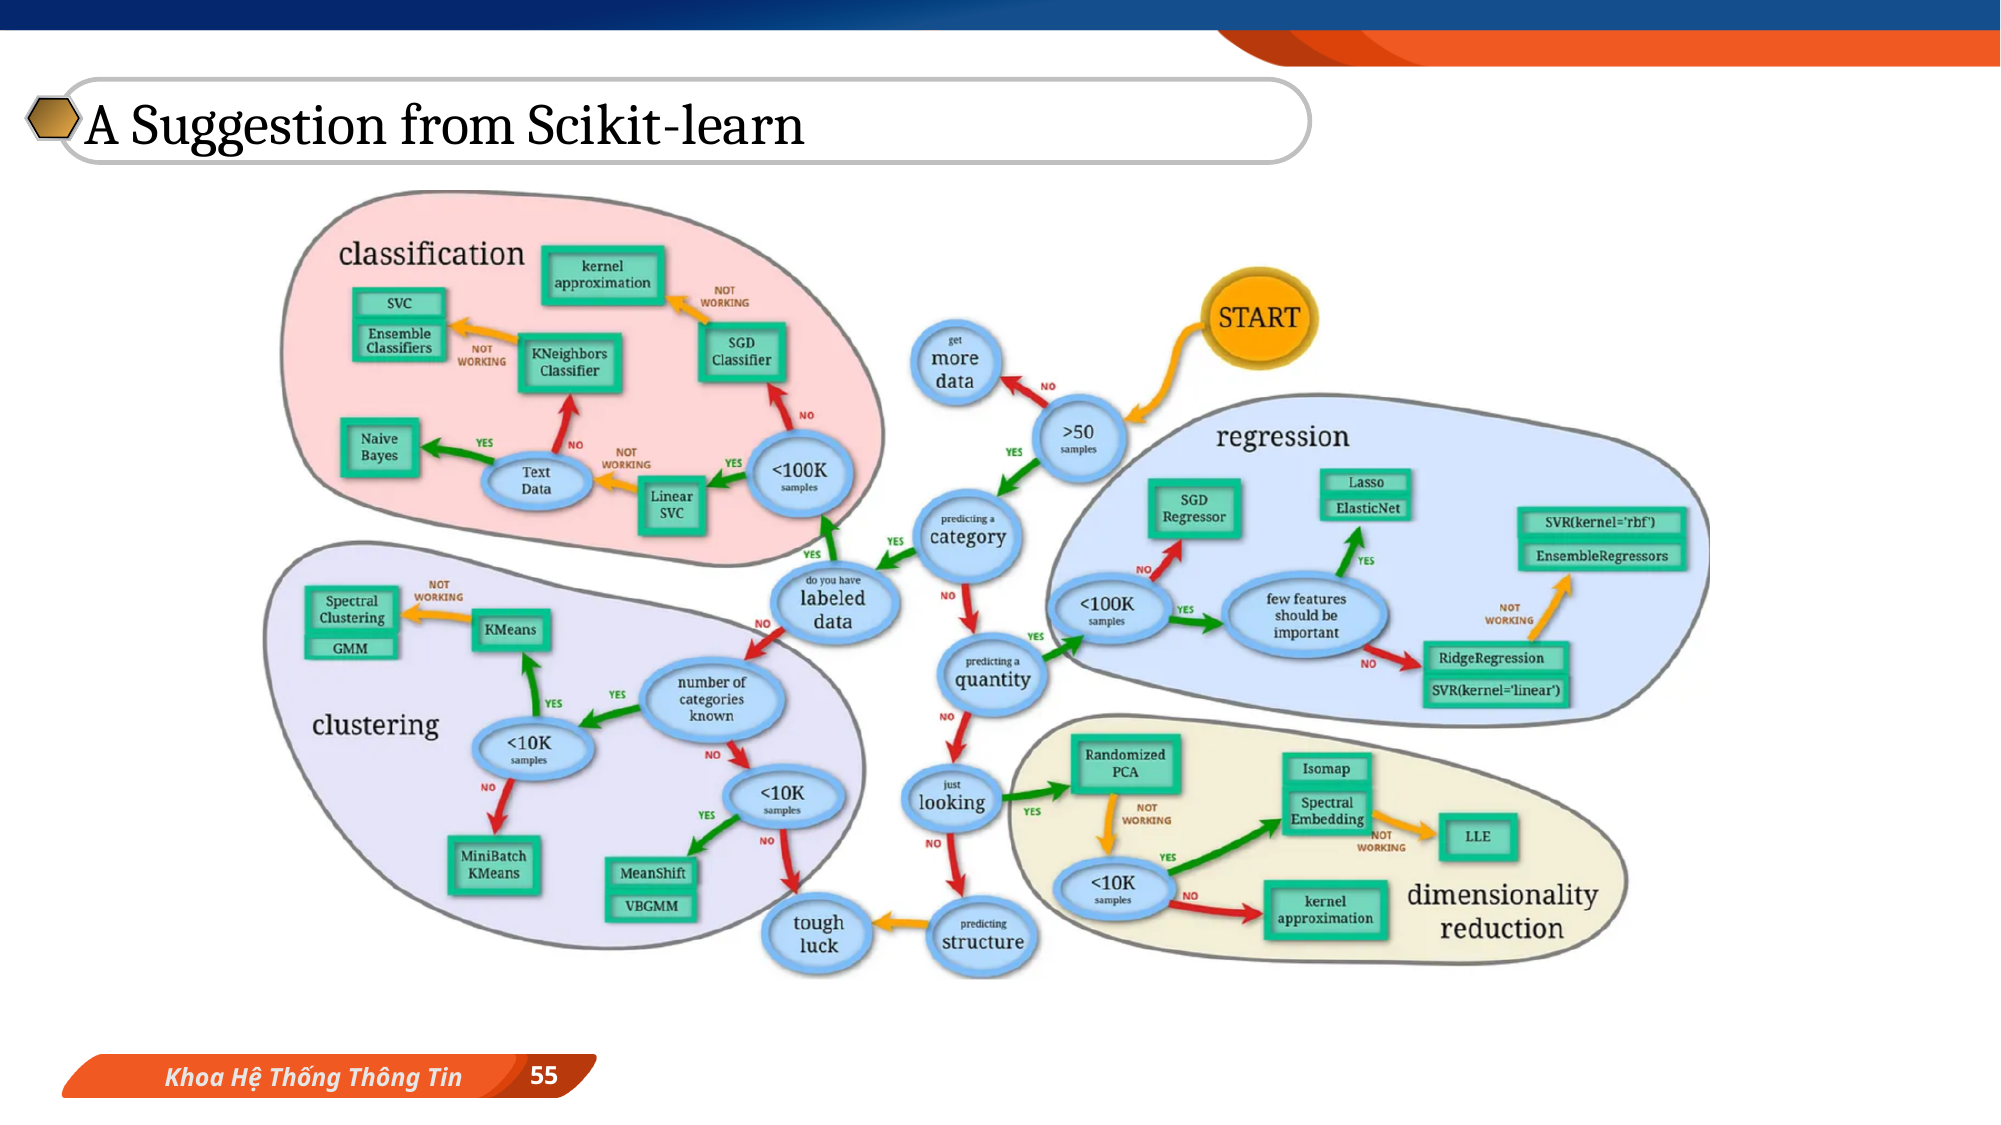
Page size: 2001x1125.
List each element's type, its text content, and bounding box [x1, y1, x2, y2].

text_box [24, 78, 1311, 163]
footer Khoa Hệ Thống Thông Tin [119, 1054, 508, 1098]
slide_number 55 [508, 1046, 574, 1106]
picture [253, 186, 1710, 980]
picture [0, 0, 2001, 71]
picture [34, 1017, 624, 1125]
